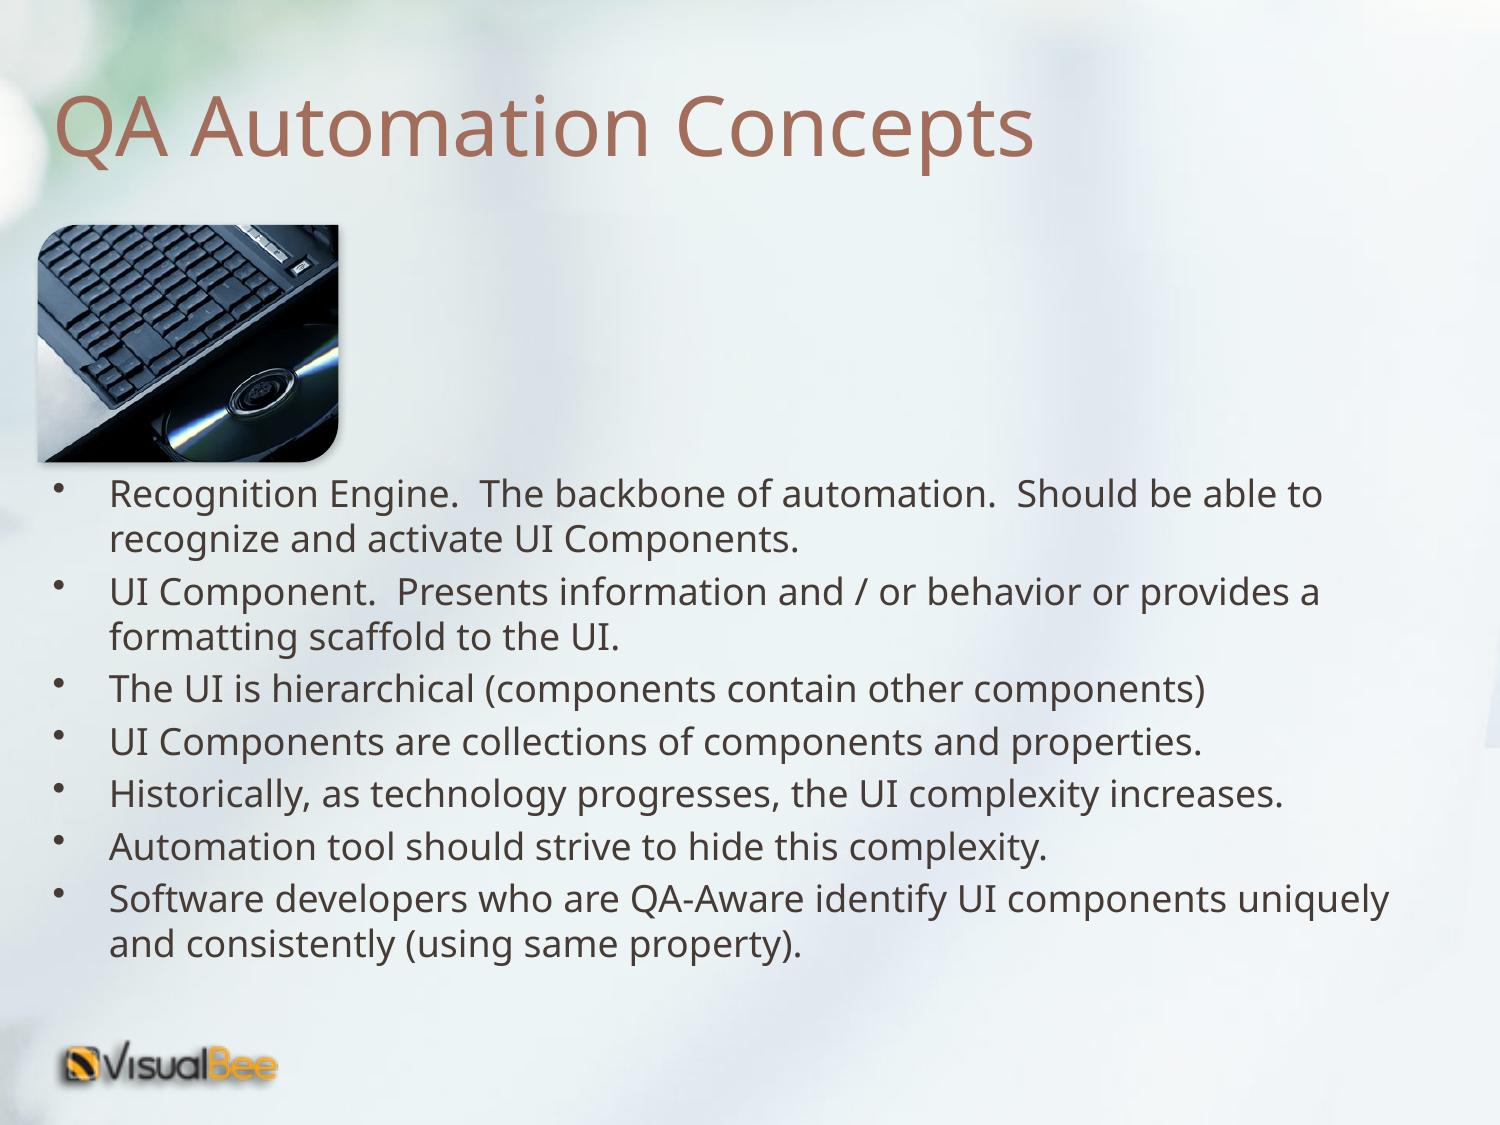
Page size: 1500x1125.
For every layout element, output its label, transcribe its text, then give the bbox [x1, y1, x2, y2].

title QA Automation Concepts [37, 39, 1463, 209]
picture [0, 0, 1500, 1125]
list Recognition Engine. The backbone of automation. Should be able to recognize and activate UI Components. UI Component. Presents information and / or behavior or provides a formatting scaffold to the UI. The UI is hierarchical (components contain other components) UI Components are collections of components and properties. Historically, as technology progresses, the UI complexity increases. Automation tool should strive to hide this complexity. Software developers who are QA-Aware identify UI components uniquely and consistently (using same property). [37, 462, 1463, 1038]
